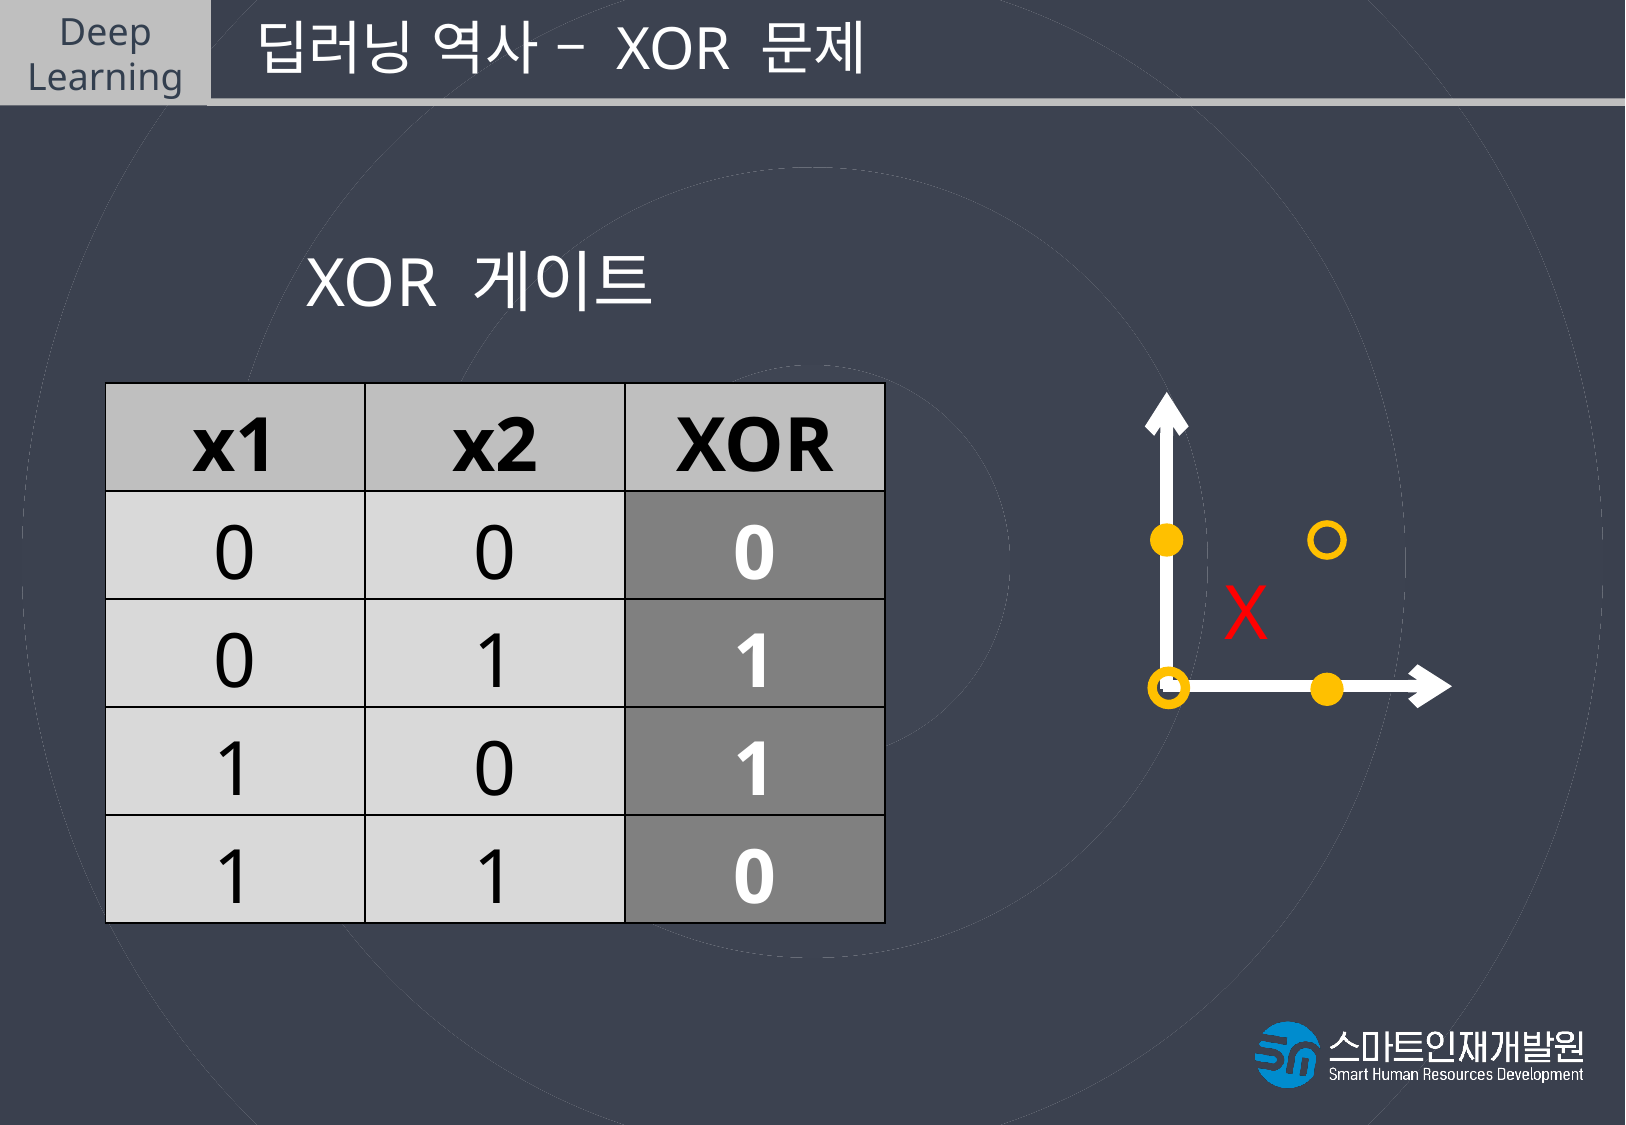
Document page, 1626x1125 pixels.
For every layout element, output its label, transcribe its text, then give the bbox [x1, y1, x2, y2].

table_cell 1 [626, 708, 884, 814]
text_box [206, 97, 1625, 107]
text_box Deep Learning [0, 0, 211, 106]
table_cell 0 [366, 492, 624, 598]
table_cell 0 [366, 708, 624, 814]
table_cell 1 [366, 816, 624, 922]
table_cell 1 [106, 816, 364, 922]
table_cell 1 [106, 708, 364, 814]
table_cell 1 [626, 600, 884, 706]
text_box XOR 게이트 [0, 232, 1101, 328]
table_cell 1 [366, 600, 624, 706]
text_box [1069, 320, 1534, 870]
text_box 딥러닝 역사 – XOR 문제 [212, 3, 1625, 89]
table_cell 0 [106, 492, 364, 598]
table_header x2 [366, 384, 624, 490]
table_cell 0 [626, 816, 884, 922]
table_cell 0 [106, 600, 364, 706]
table_header XOR [626, 384, 884, 490]
table_cell 0 [626, 492, 884, 598]
table_header x1 [106, 384, 364, 490]
picture [1239, 1007, 1600, 1102]
